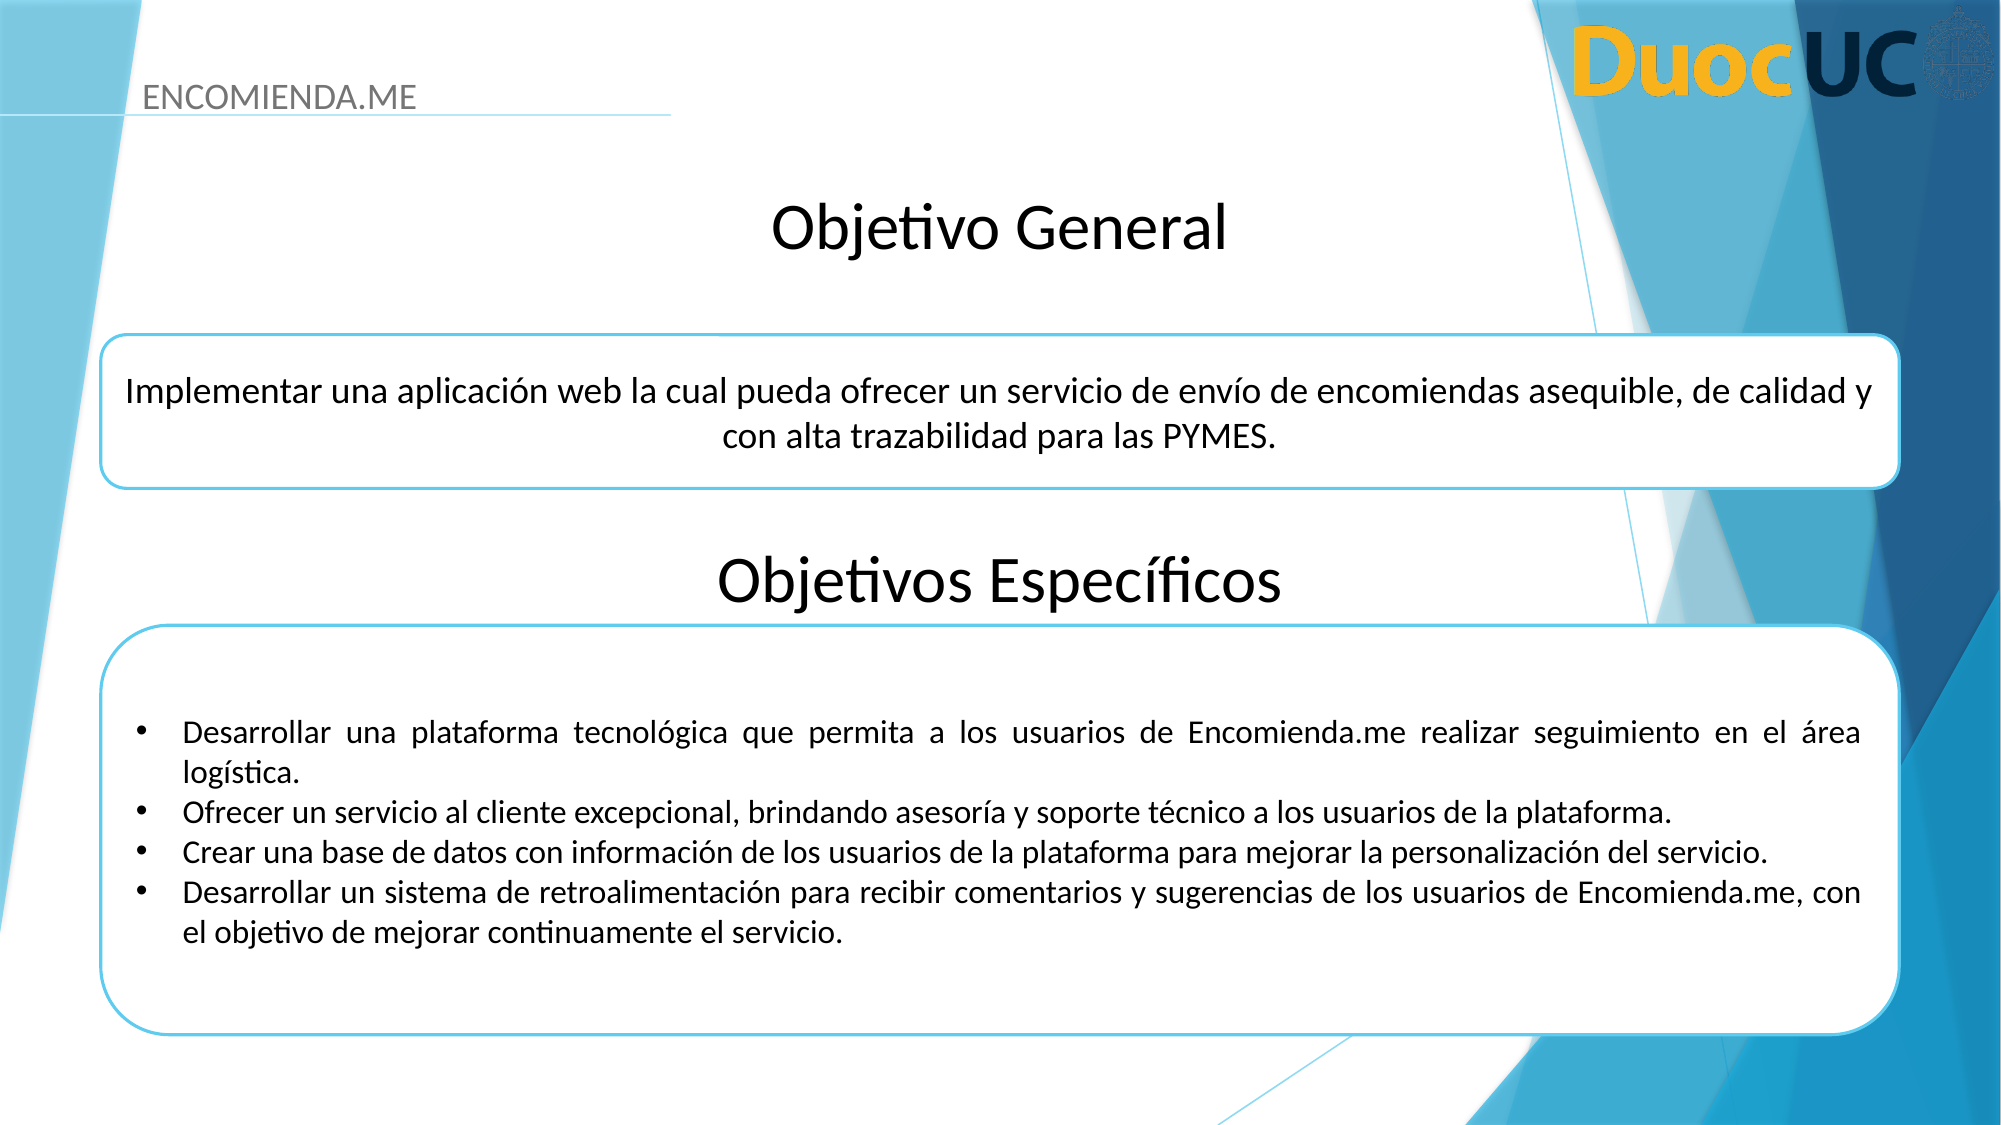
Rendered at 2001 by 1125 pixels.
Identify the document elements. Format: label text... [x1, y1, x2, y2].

picture [1567, 0, 2000, 107]
text_box Objetivos Específicos [0, 528, 2000, 623]
text_box ENCOMIENDA.ME [127, 64, 440, 113]
text_box Desarrollar una plataforma tecnológica que permita a los usuarios de Encomienda.me realizar seguimiento en el área logística. Ofrecer un servicio al cliente excepcional, brindando asesoría y soporte técnico a los usuarios de la plataforma. Crear una base de datos con información de los usuarios de la plataforma para mejorar la personalización del servicio. Desarrollar un sistema de retroalimentación para recibir comentarios y sugerencias de los usuarios de Encomienda.me, con el objetivo de mejorar continuamente el servicio. [99, 623, 1901, 1037]
text_box Objetivo General [0, 175, 2000, 271]
text_box Implementar una aplicación web la cual pueda ofrecer un servicio de envío de encomiendas asequible, de calidad y con alta trazabilidad para las PYMES. [99, 333, 1901, 490]
